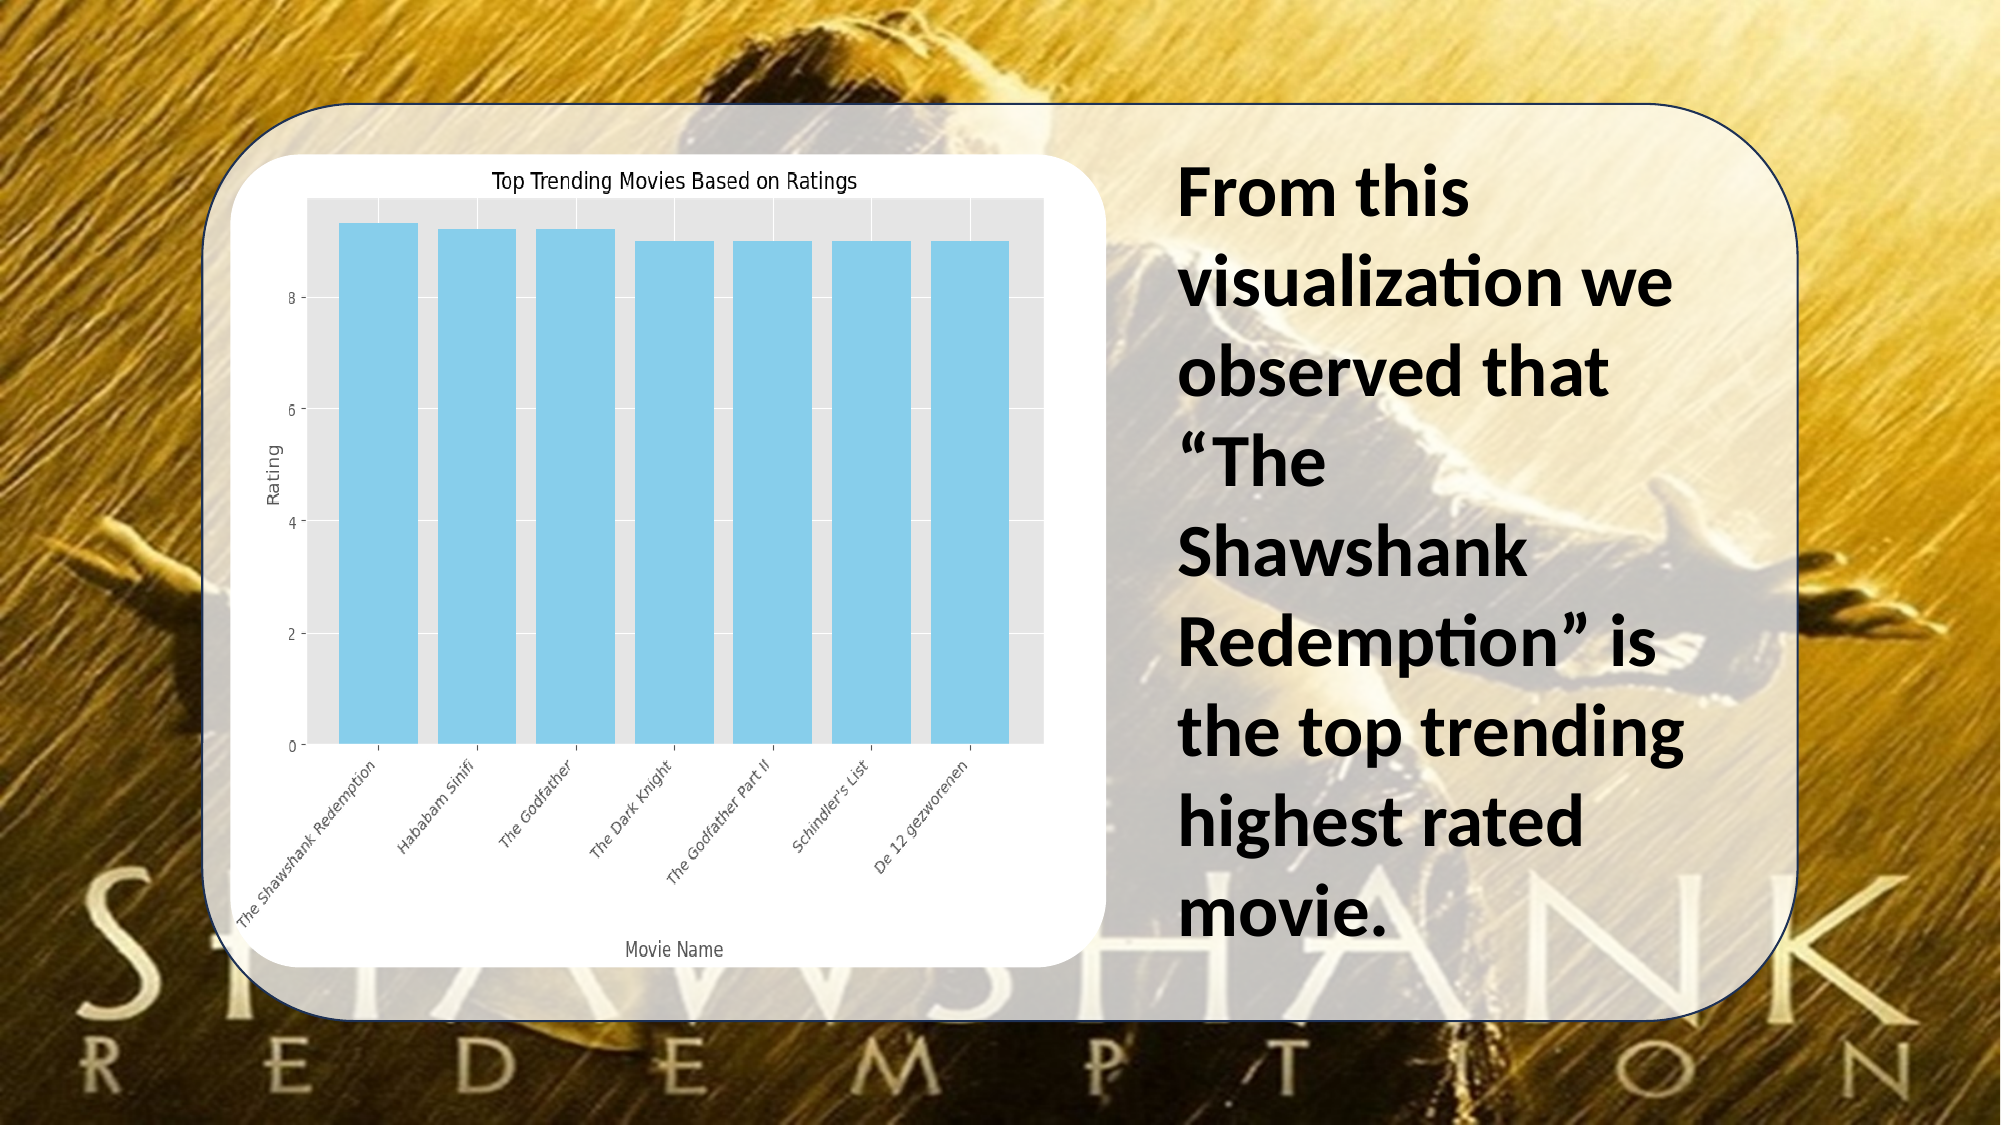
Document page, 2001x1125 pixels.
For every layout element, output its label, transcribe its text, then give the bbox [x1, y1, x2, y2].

picture [0, 0, 2001, 1125]
text_box [237, 102, 1799, 1023]
text_box [201, 167, 230, 958]
text_box From this visualization we observed that “The Shawshank Redemption” is the top trending highest rated movie. [1162, 134, 1704, 959]
